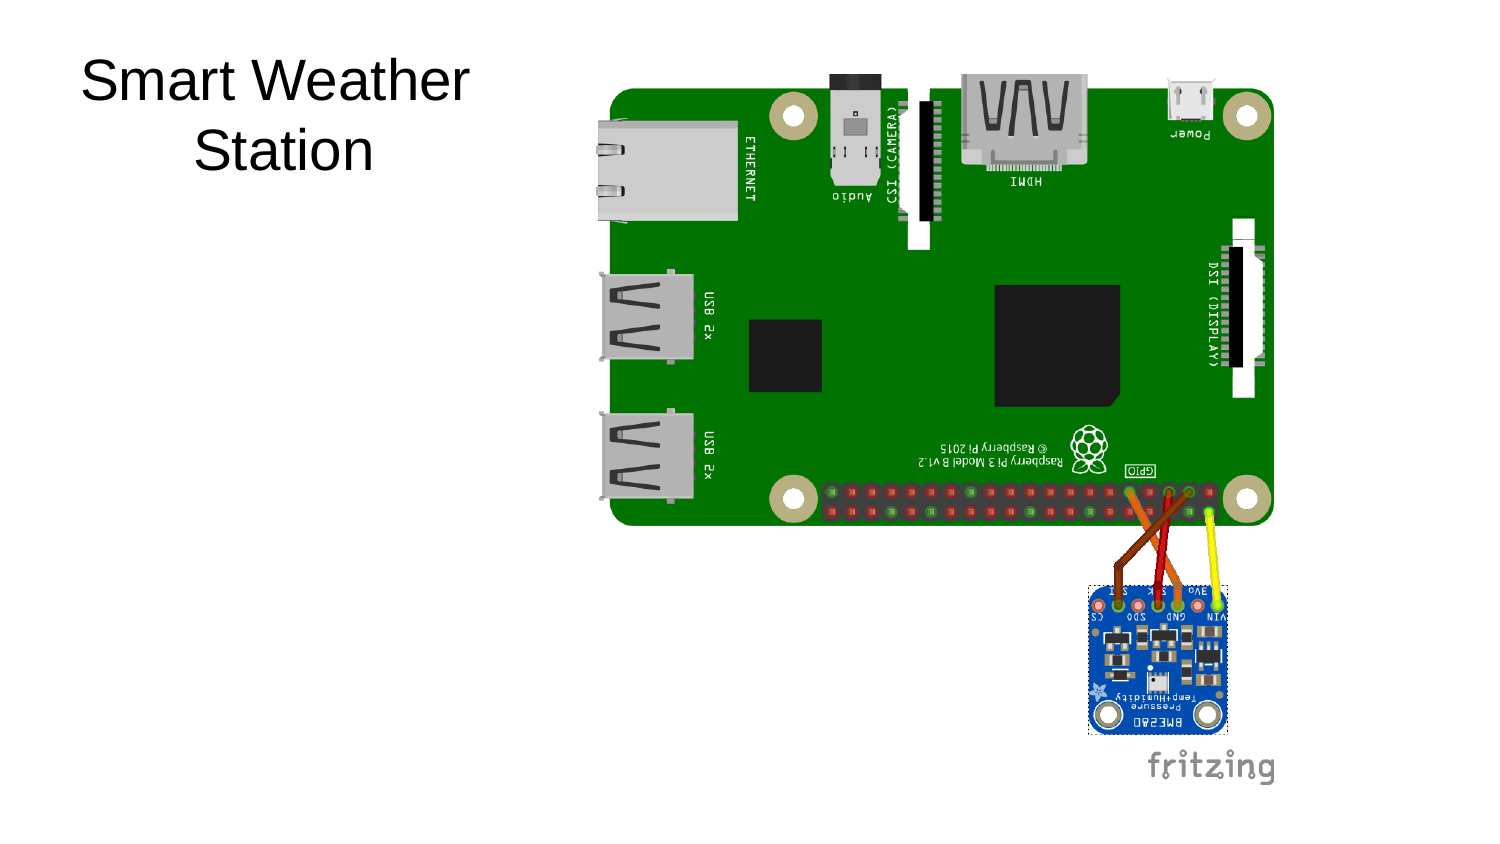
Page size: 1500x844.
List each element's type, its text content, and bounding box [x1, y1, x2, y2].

title Smart Weather Station [41, 26, 527, 208]
picture [596, 74, 1274, 785]
